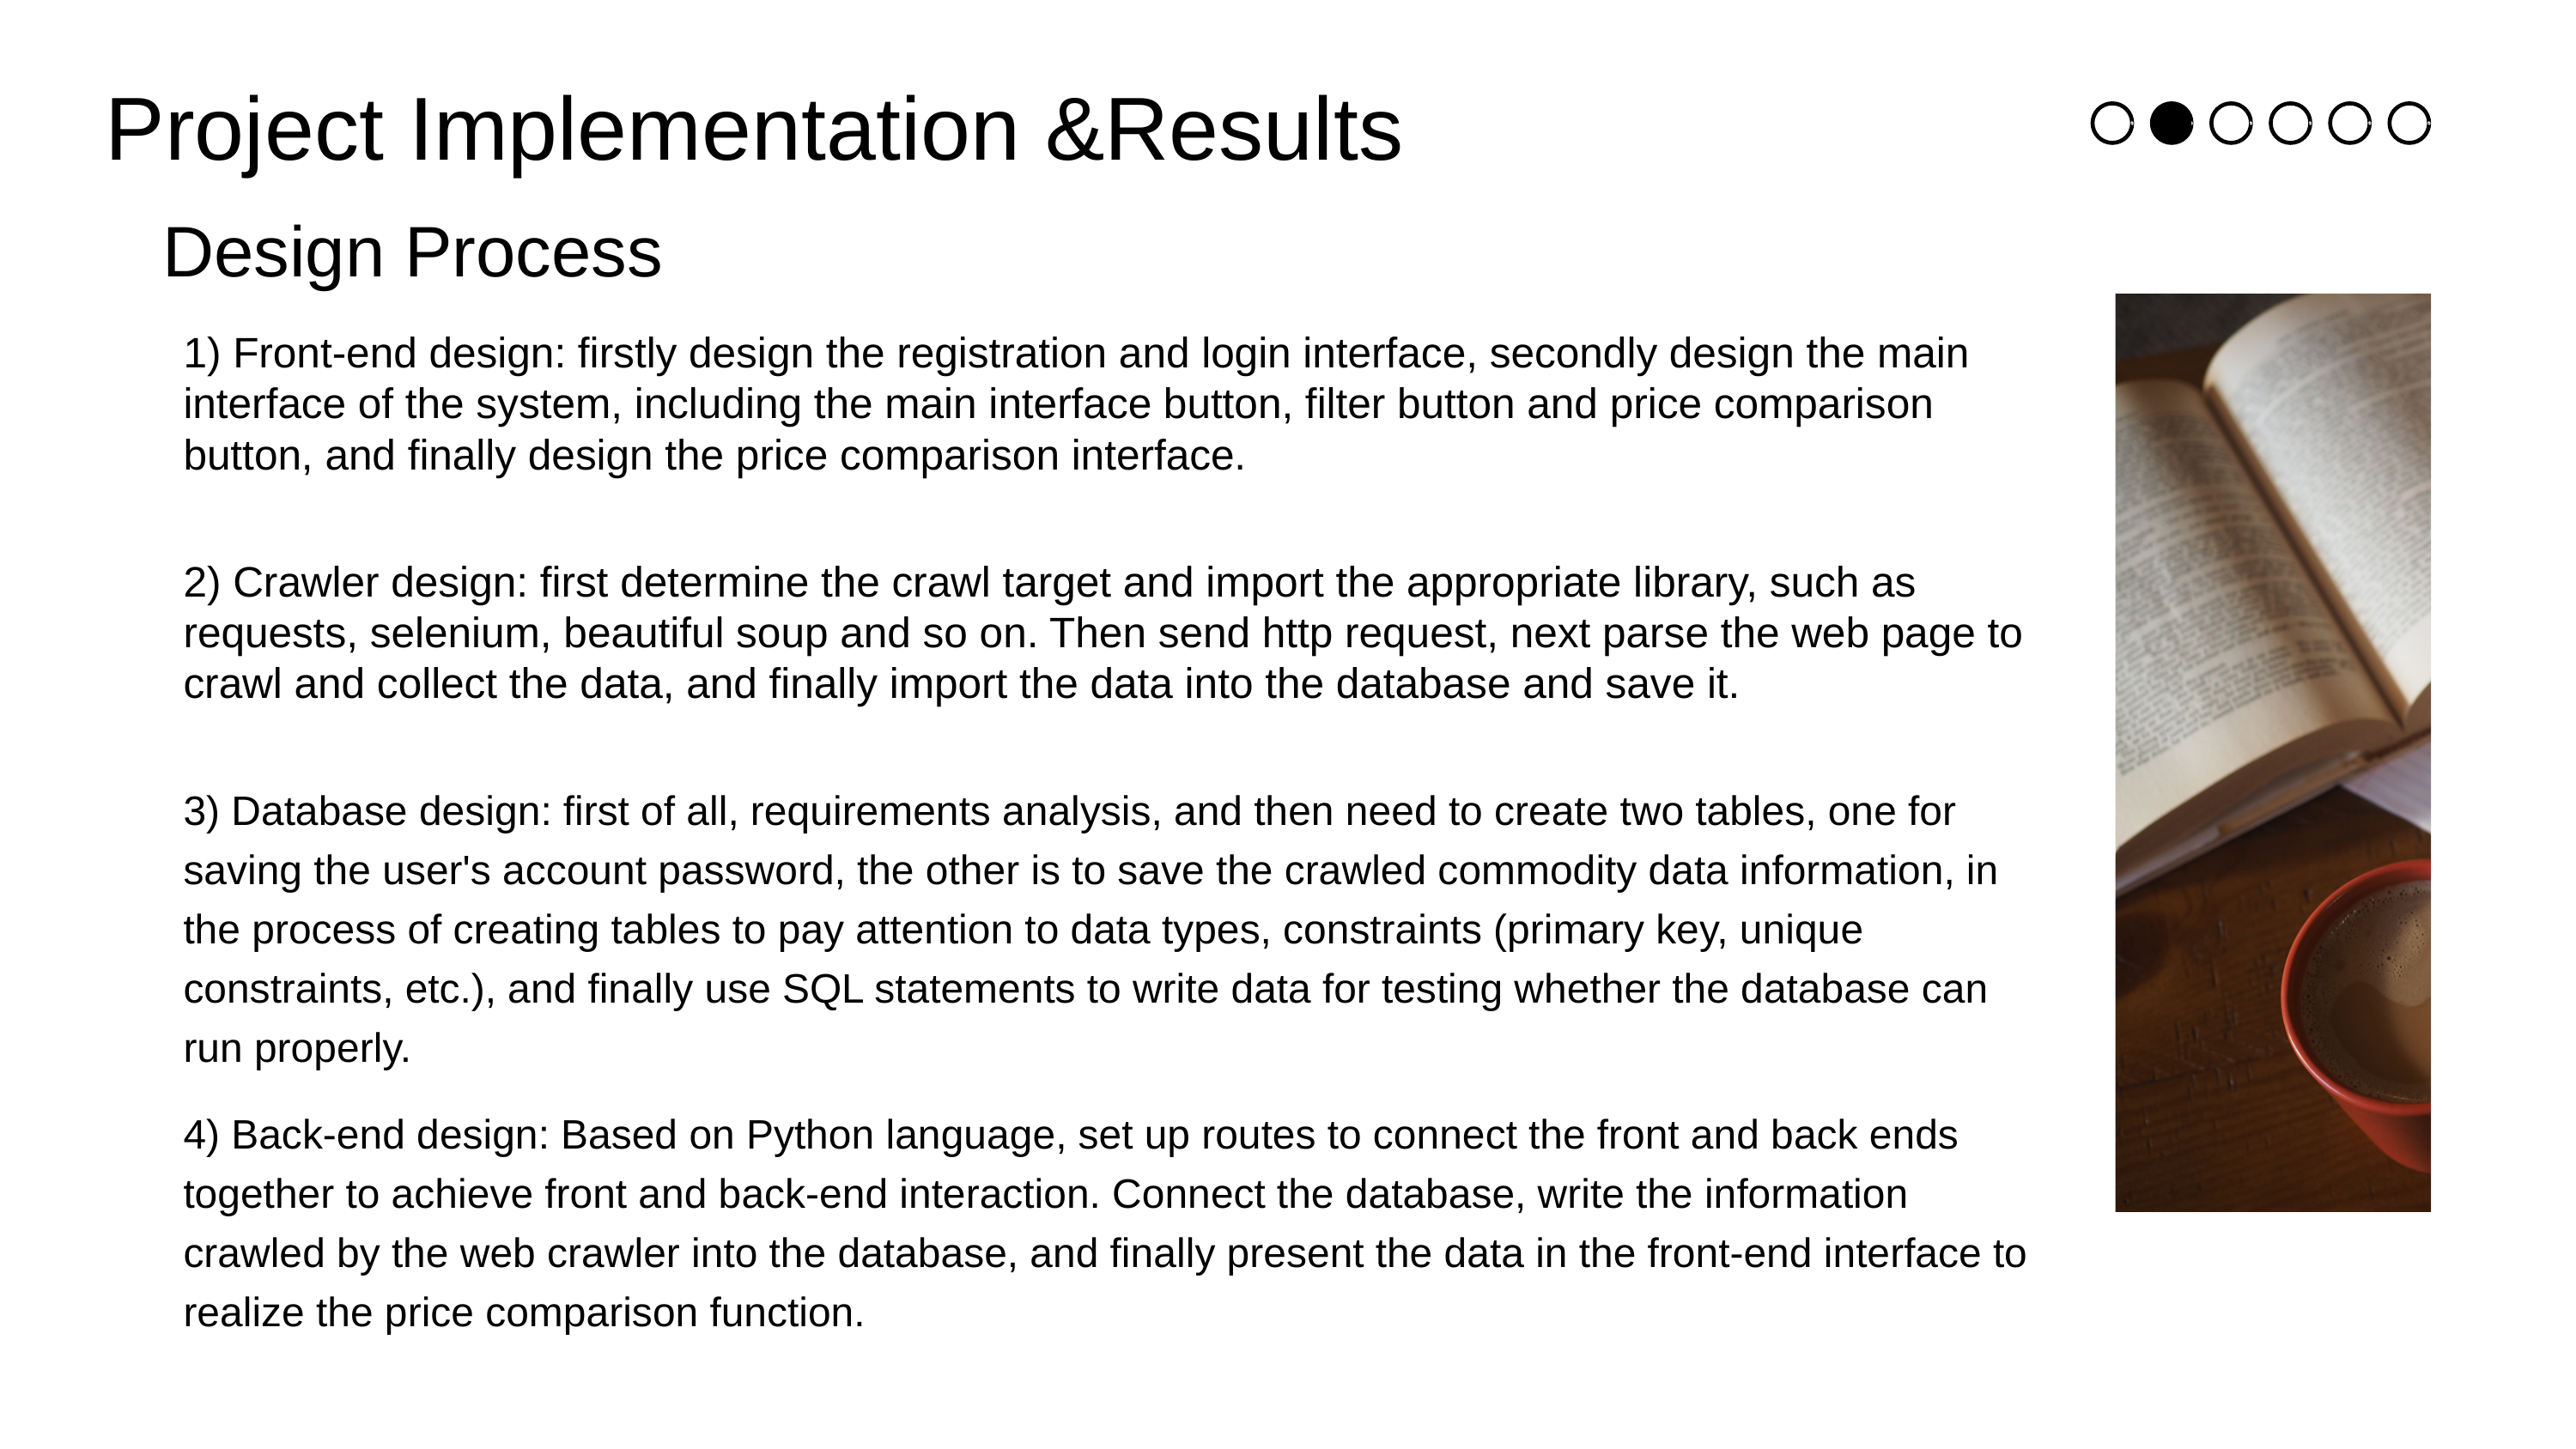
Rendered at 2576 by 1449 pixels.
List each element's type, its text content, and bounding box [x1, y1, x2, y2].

text_box 2) Crawler design: first determine the crawl target and import the appropriate library, such as requests, selenium, beautiful soup and so on. Then send http request, next parse the web page to crawl and collect the data, and finally import the data into the database and save it. [183, 554, 2039, 707]
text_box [2115, 293, 2432, 1213]
text_box 4) Back-end design: Based on Python language, set up routes to connect the front and back ends together to achieve front and back-end interaction. Connect the database, write the information crawled by the web crawler into the database, and finally present the data in the front-end interface to realize the price comparison function. [183, 1098, 2039, 1336]
text_box 1) Front-end design: firstly design the registration and login interface, secondly design the main interface of the system, including the main interface button, filter button and price comparison button, and finally design the price comparison interface. [183, 325, 2039, 530]
text_box Design Process [162, 187, 1802, 291]
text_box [2090, 100, 2432, 145]
text_box Project Implementation &Results [105, 44, 1644, 179]
text_box 3) Database design: first of all, requirements analysis, and then need to create two tables, one for saving the user's account password, the other is to save the crawled commodity data information, in the process of creating tables to pay attention to data types, constraints (primary key, unique constraints, etc.), and finally use SQL statements to write data for testing whether the database can run properly. [183, 773, 2039, 1070]
